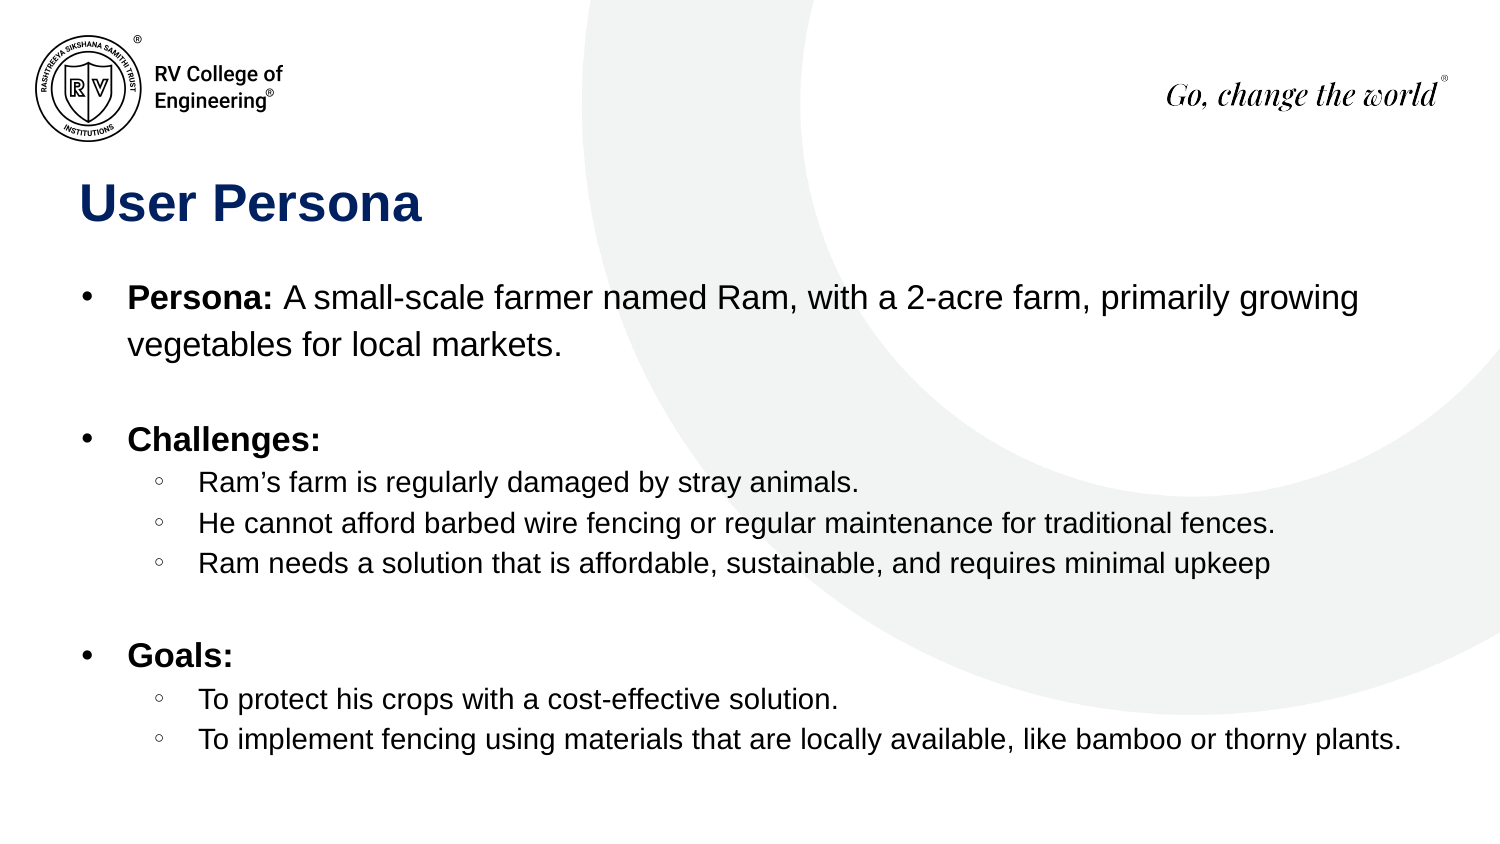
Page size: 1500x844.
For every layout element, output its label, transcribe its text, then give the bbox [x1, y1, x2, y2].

picture [0, 0, 1500, 844]
list Persona: A small-scale farmer named Ram, with a 2-acre farm, primarily growing vegetables for local markets. Challenges: Ram’s farm is regularly damaged by stray animals. He cannot afford barbed wire fencing or regular maintenance for traditional fences. Ram needs a solution that is affordable, sustainable, and requires minimal upkeep Goals: To protect his crops with a cost-effective solution. To implement fencing using materials that are locally available, like bamboo or thorny plants. [41, 253, 1440, 815]
title User Persona [64, 153, 1462, 248]
